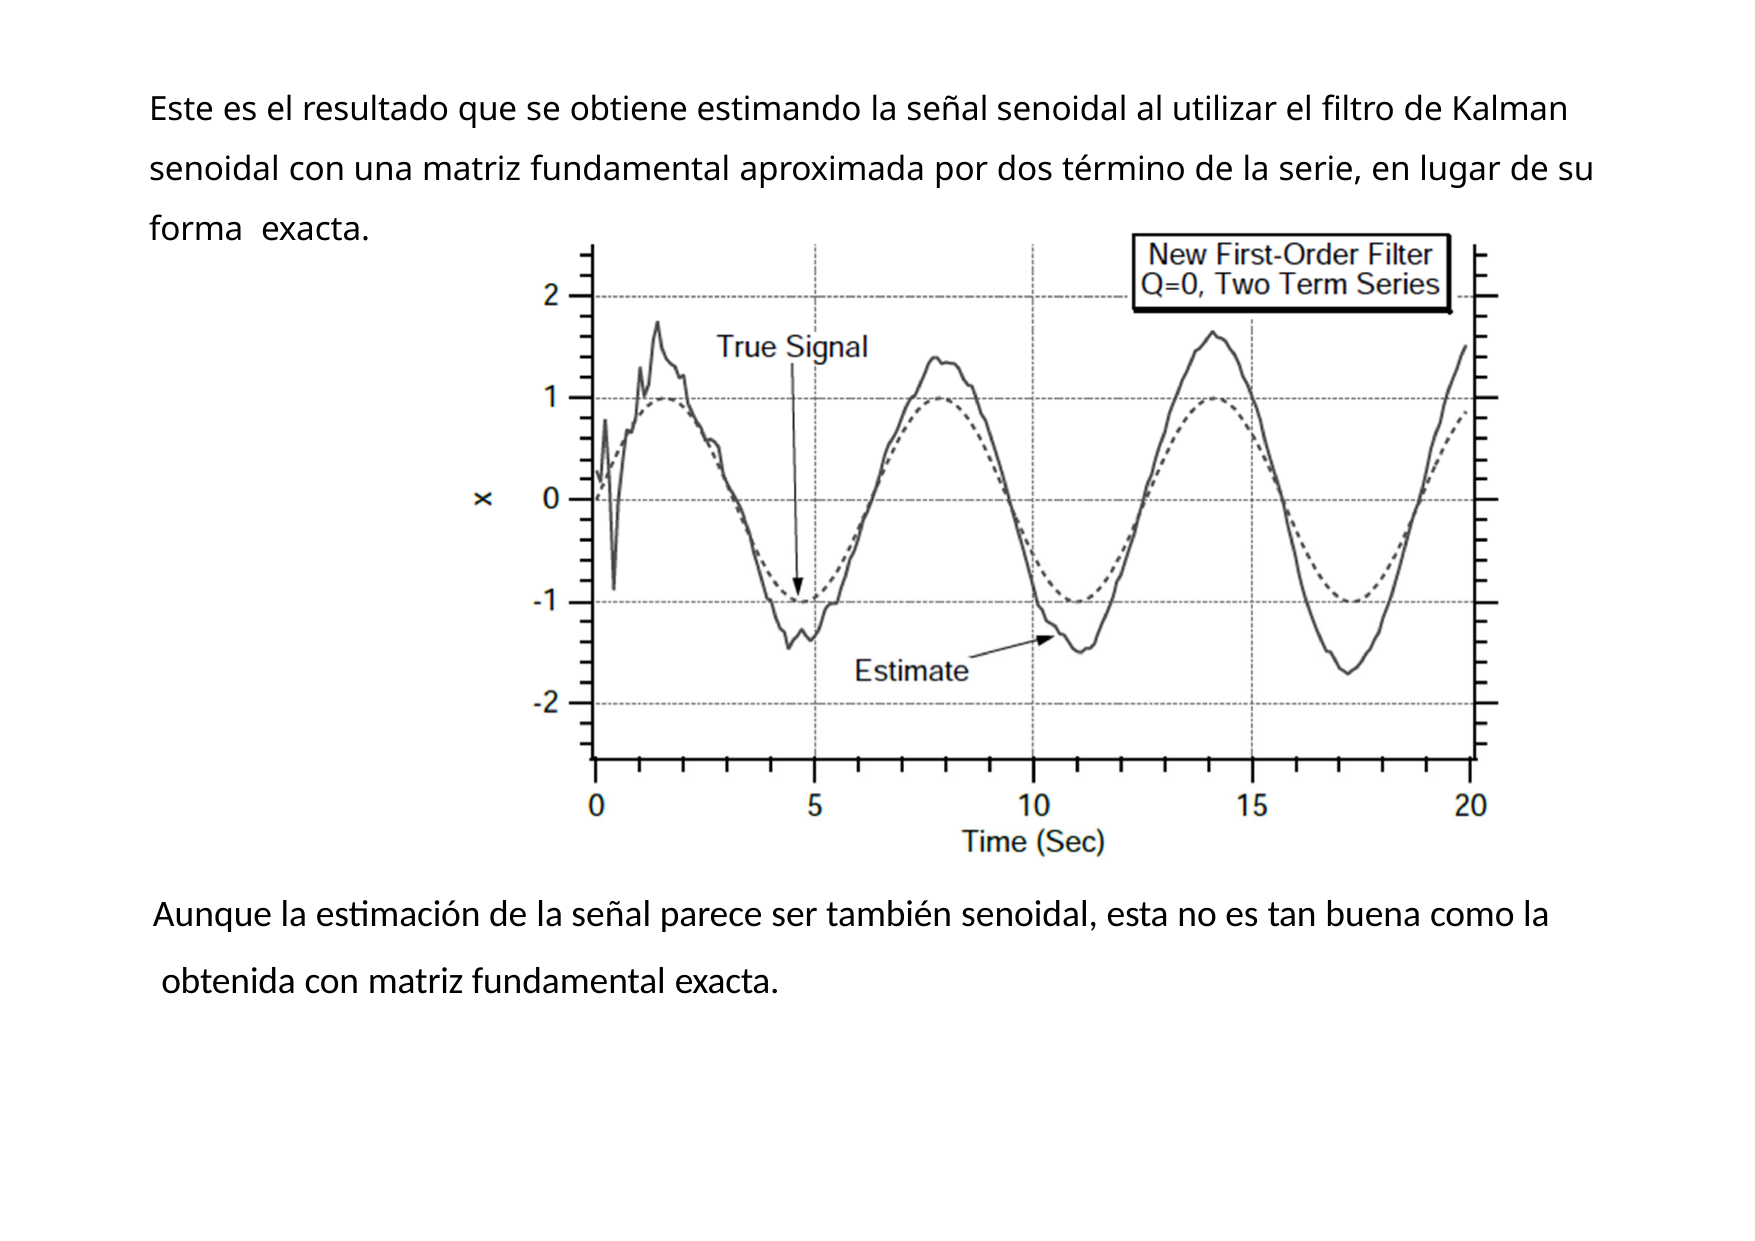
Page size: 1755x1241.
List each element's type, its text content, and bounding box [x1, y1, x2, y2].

text_box Aunque la estimación de la señal parece ser también senoidal, esta no es tan buena como la obtenida con matriz fundamental exacta. [150, 864, 1557, 1002]
text_box Este es el resultado que se obtiene estimando la señal senoidal al utilizar el filtro de Kalman senoidal con una matriz fundamental aproximada por dos término de la serie, en lugar de su forma exacta. [147, 65, 1618, 248]
picture [461, 225, 1521, 868]
